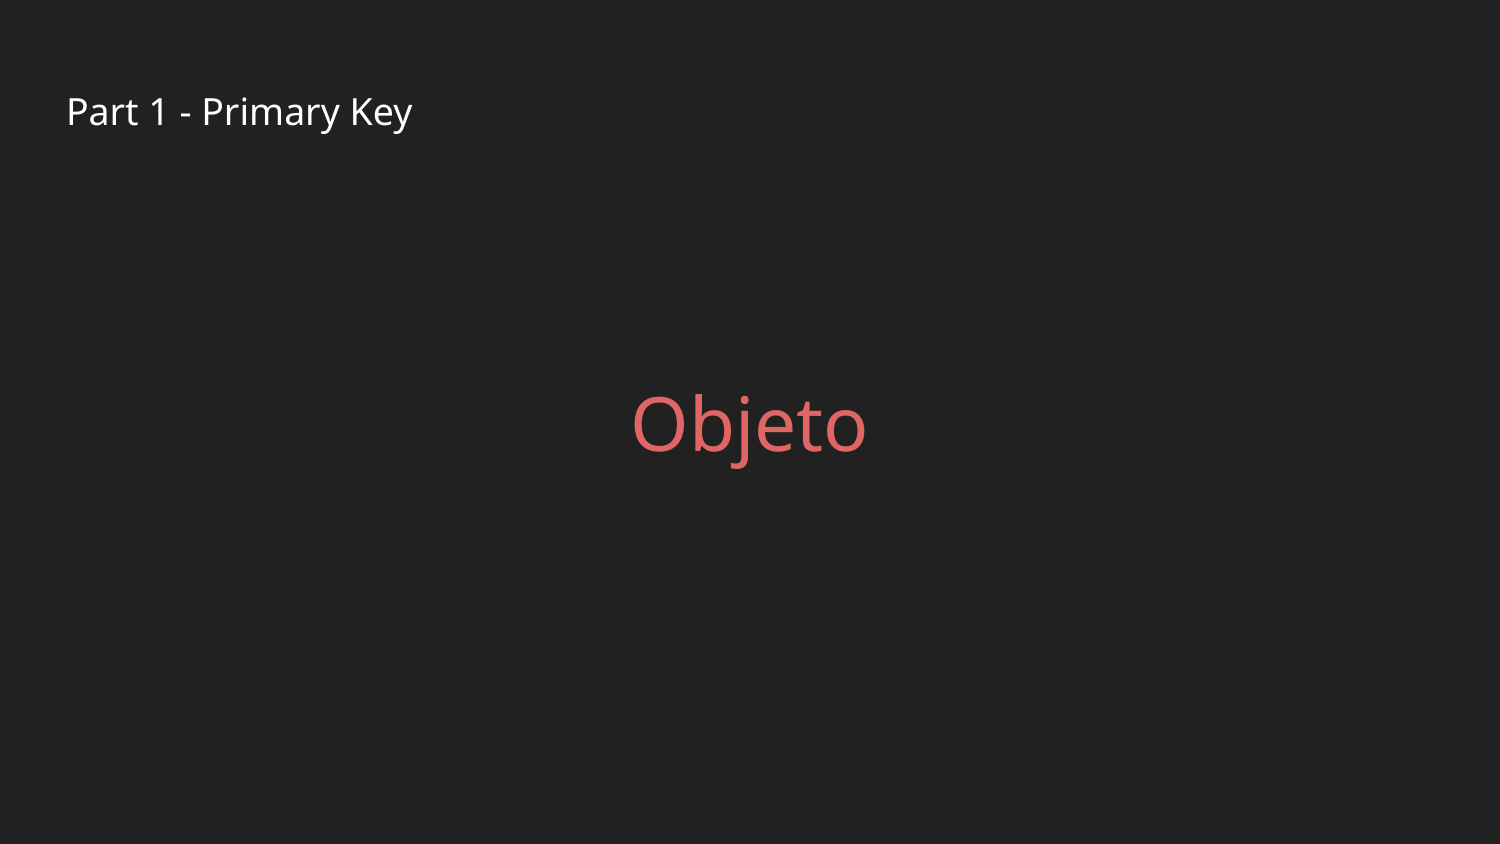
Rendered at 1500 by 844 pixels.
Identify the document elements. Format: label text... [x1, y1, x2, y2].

title Part 1 - Primary Key [51, 72, 1449, 167]
title Objeto [51, 320, 1449, 524]
